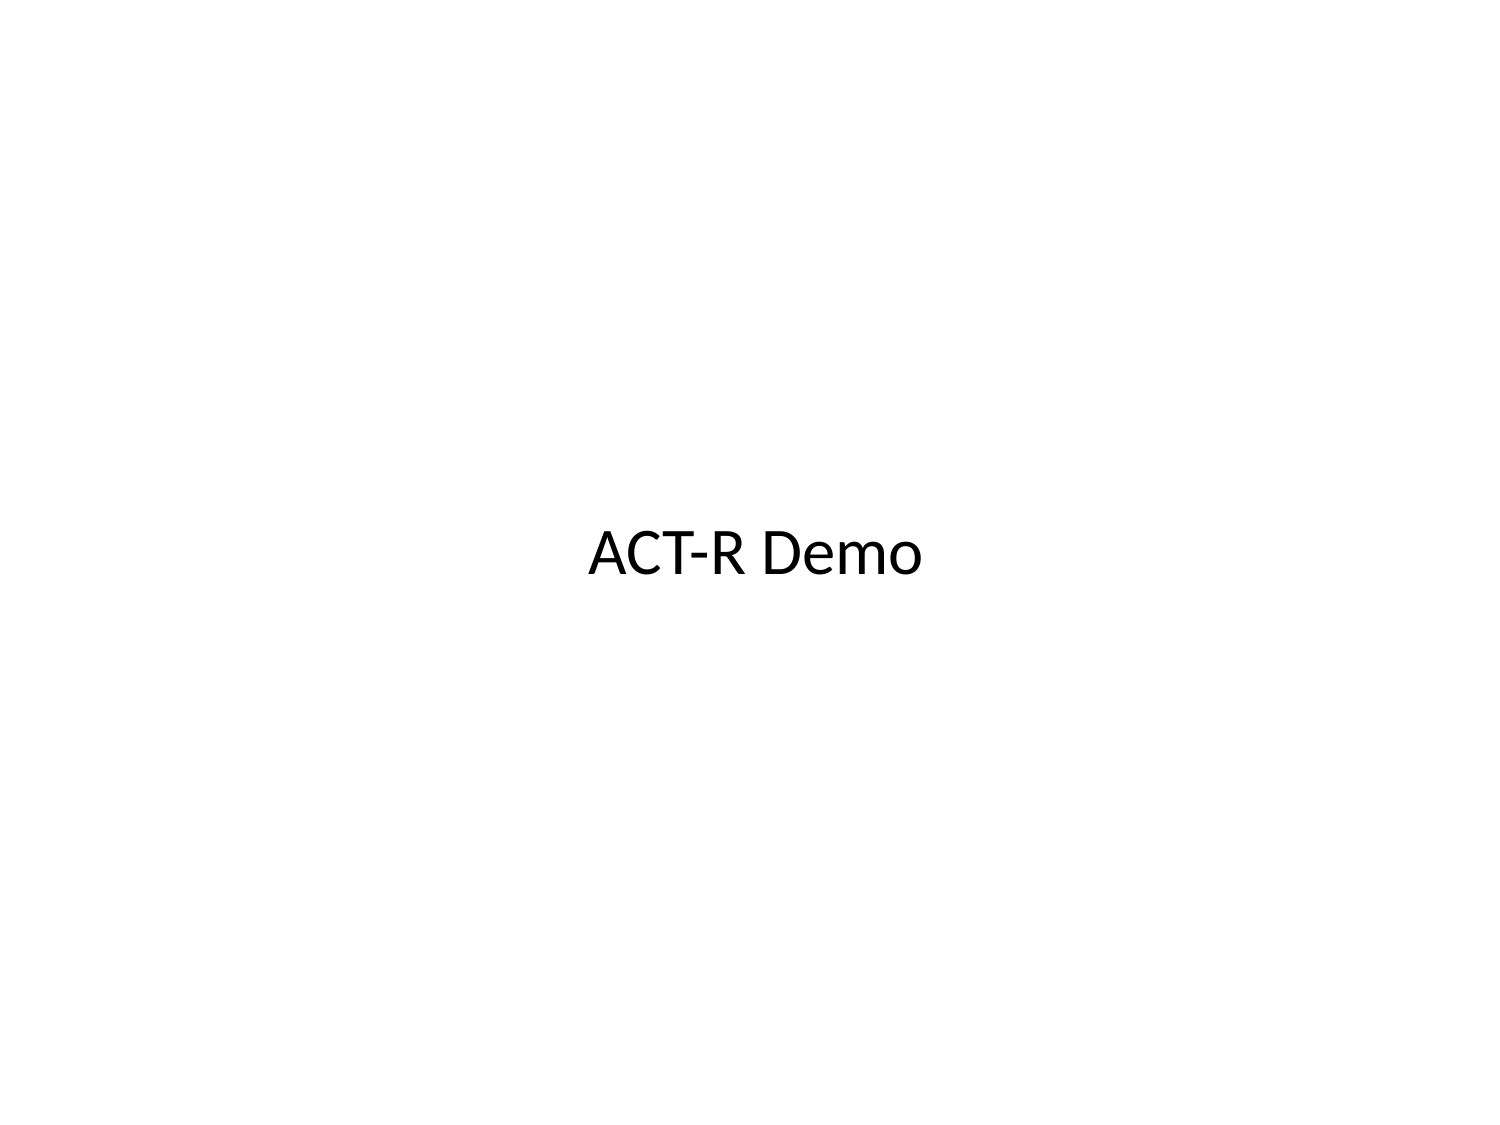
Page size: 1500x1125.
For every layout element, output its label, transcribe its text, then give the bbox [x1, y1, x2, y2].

list ACT-R Demo [125, 500, 1388, 800]
